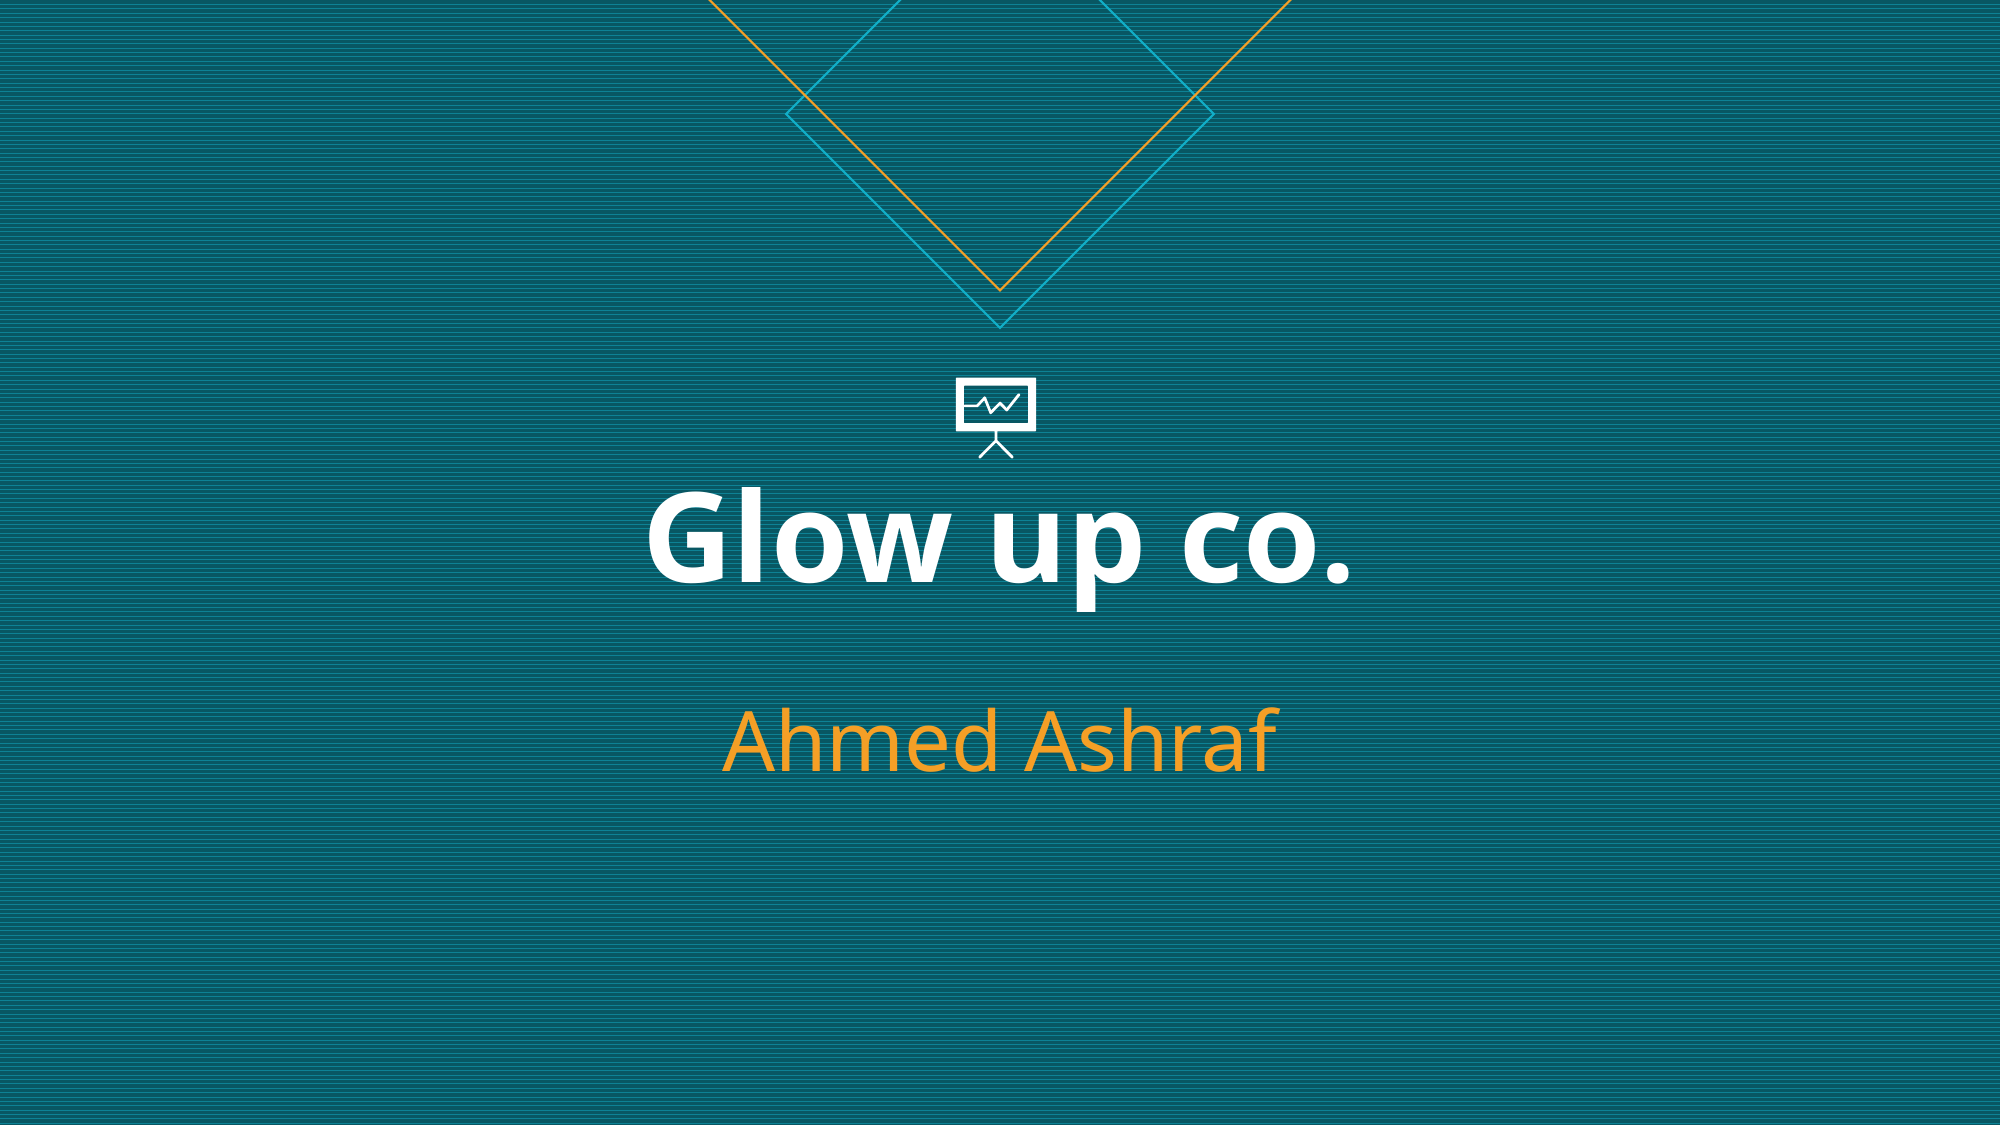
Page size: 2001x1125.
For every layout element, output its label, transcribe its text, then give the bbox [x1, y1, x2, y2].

text_box [784, 95, 1216, 330]
title Glow up co. Ahmed Ashraf [249, 474, 1750, 790]
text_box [955, 377, 1037, 459]
text_box [708, 0, 1292, 292]
